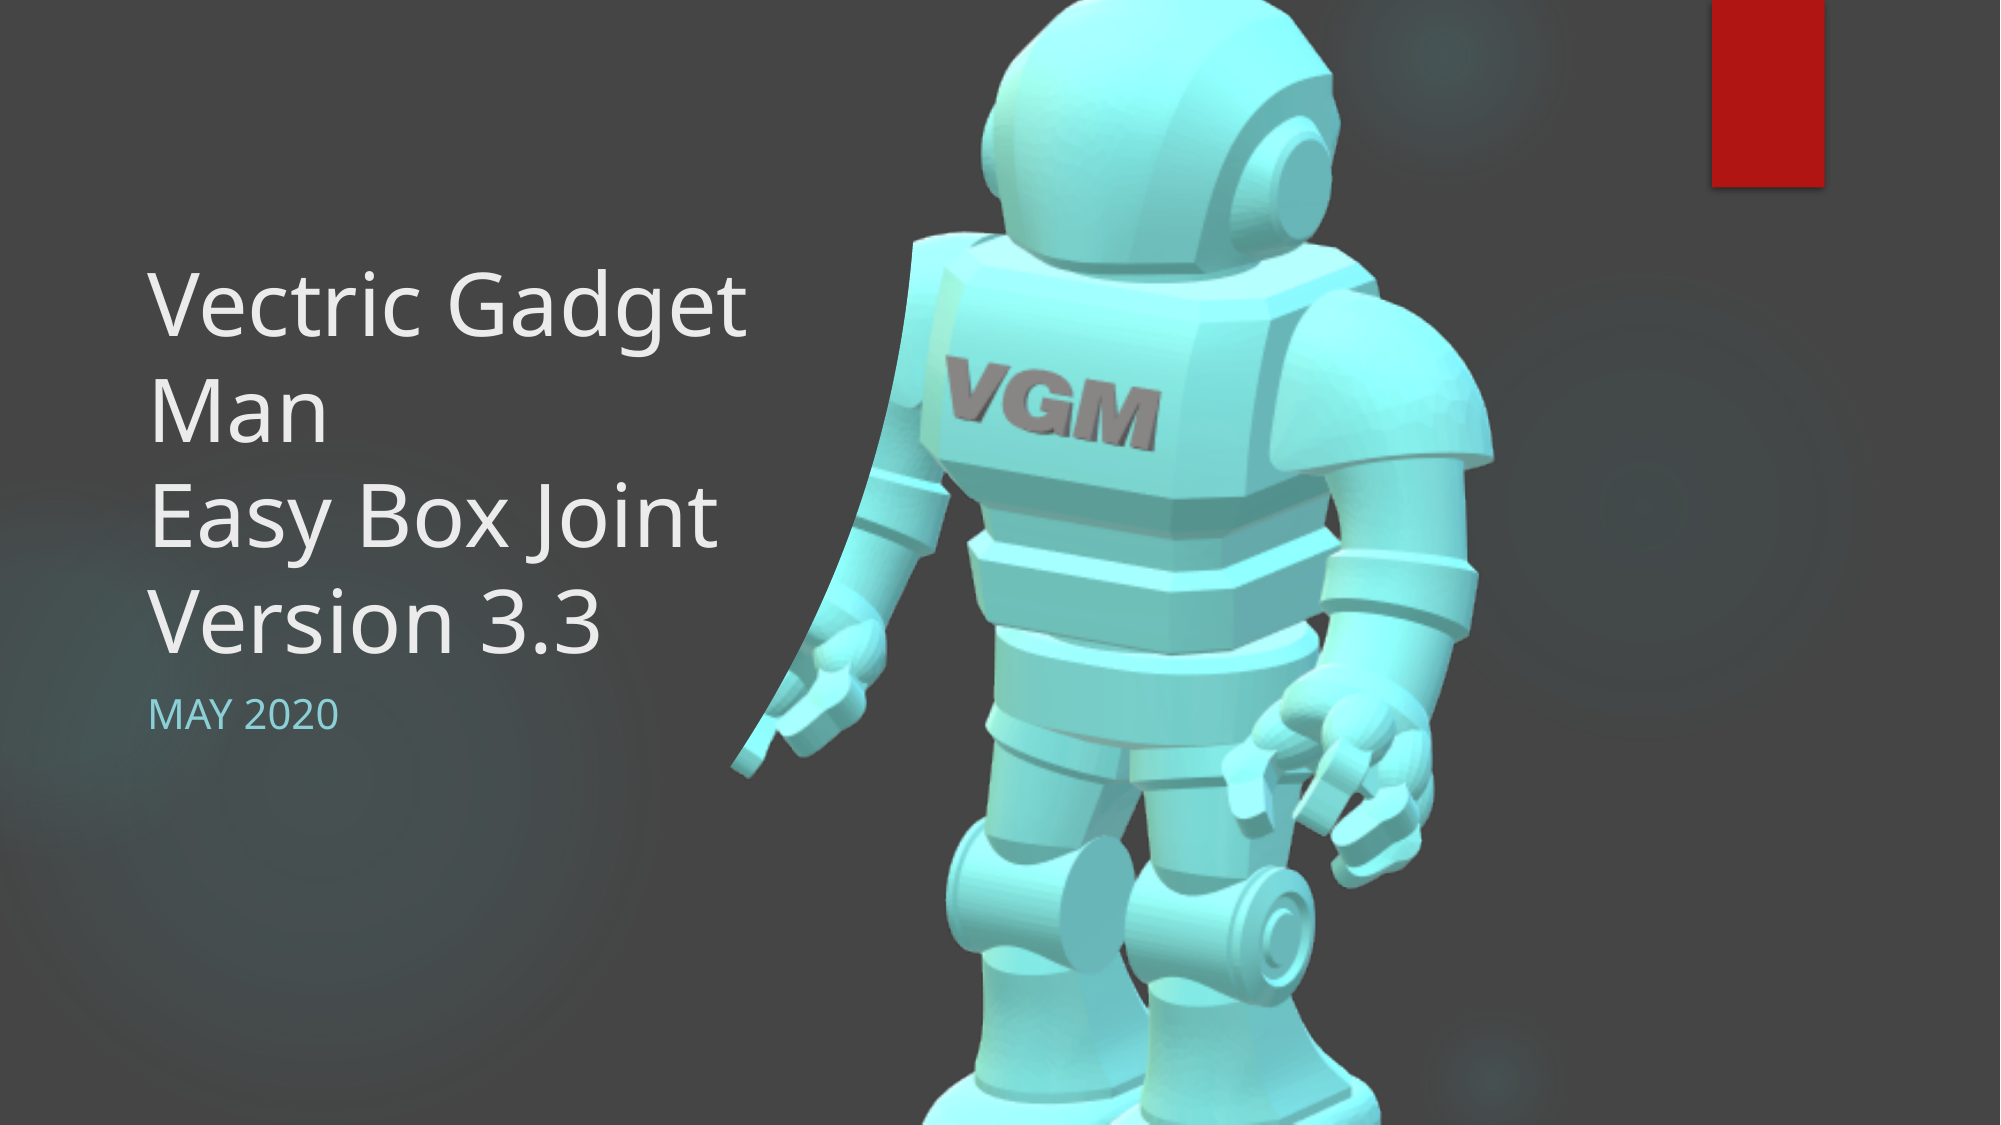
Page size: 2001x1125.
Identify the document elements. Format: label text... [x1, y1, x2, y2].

subtitle May 2020 [131, 680, 321, 834]
picture [0, 0, 1929, 1125]
title Vectric Gadget Man Easy Box Joint Version 3.3 [131, 238, 321, 679]
